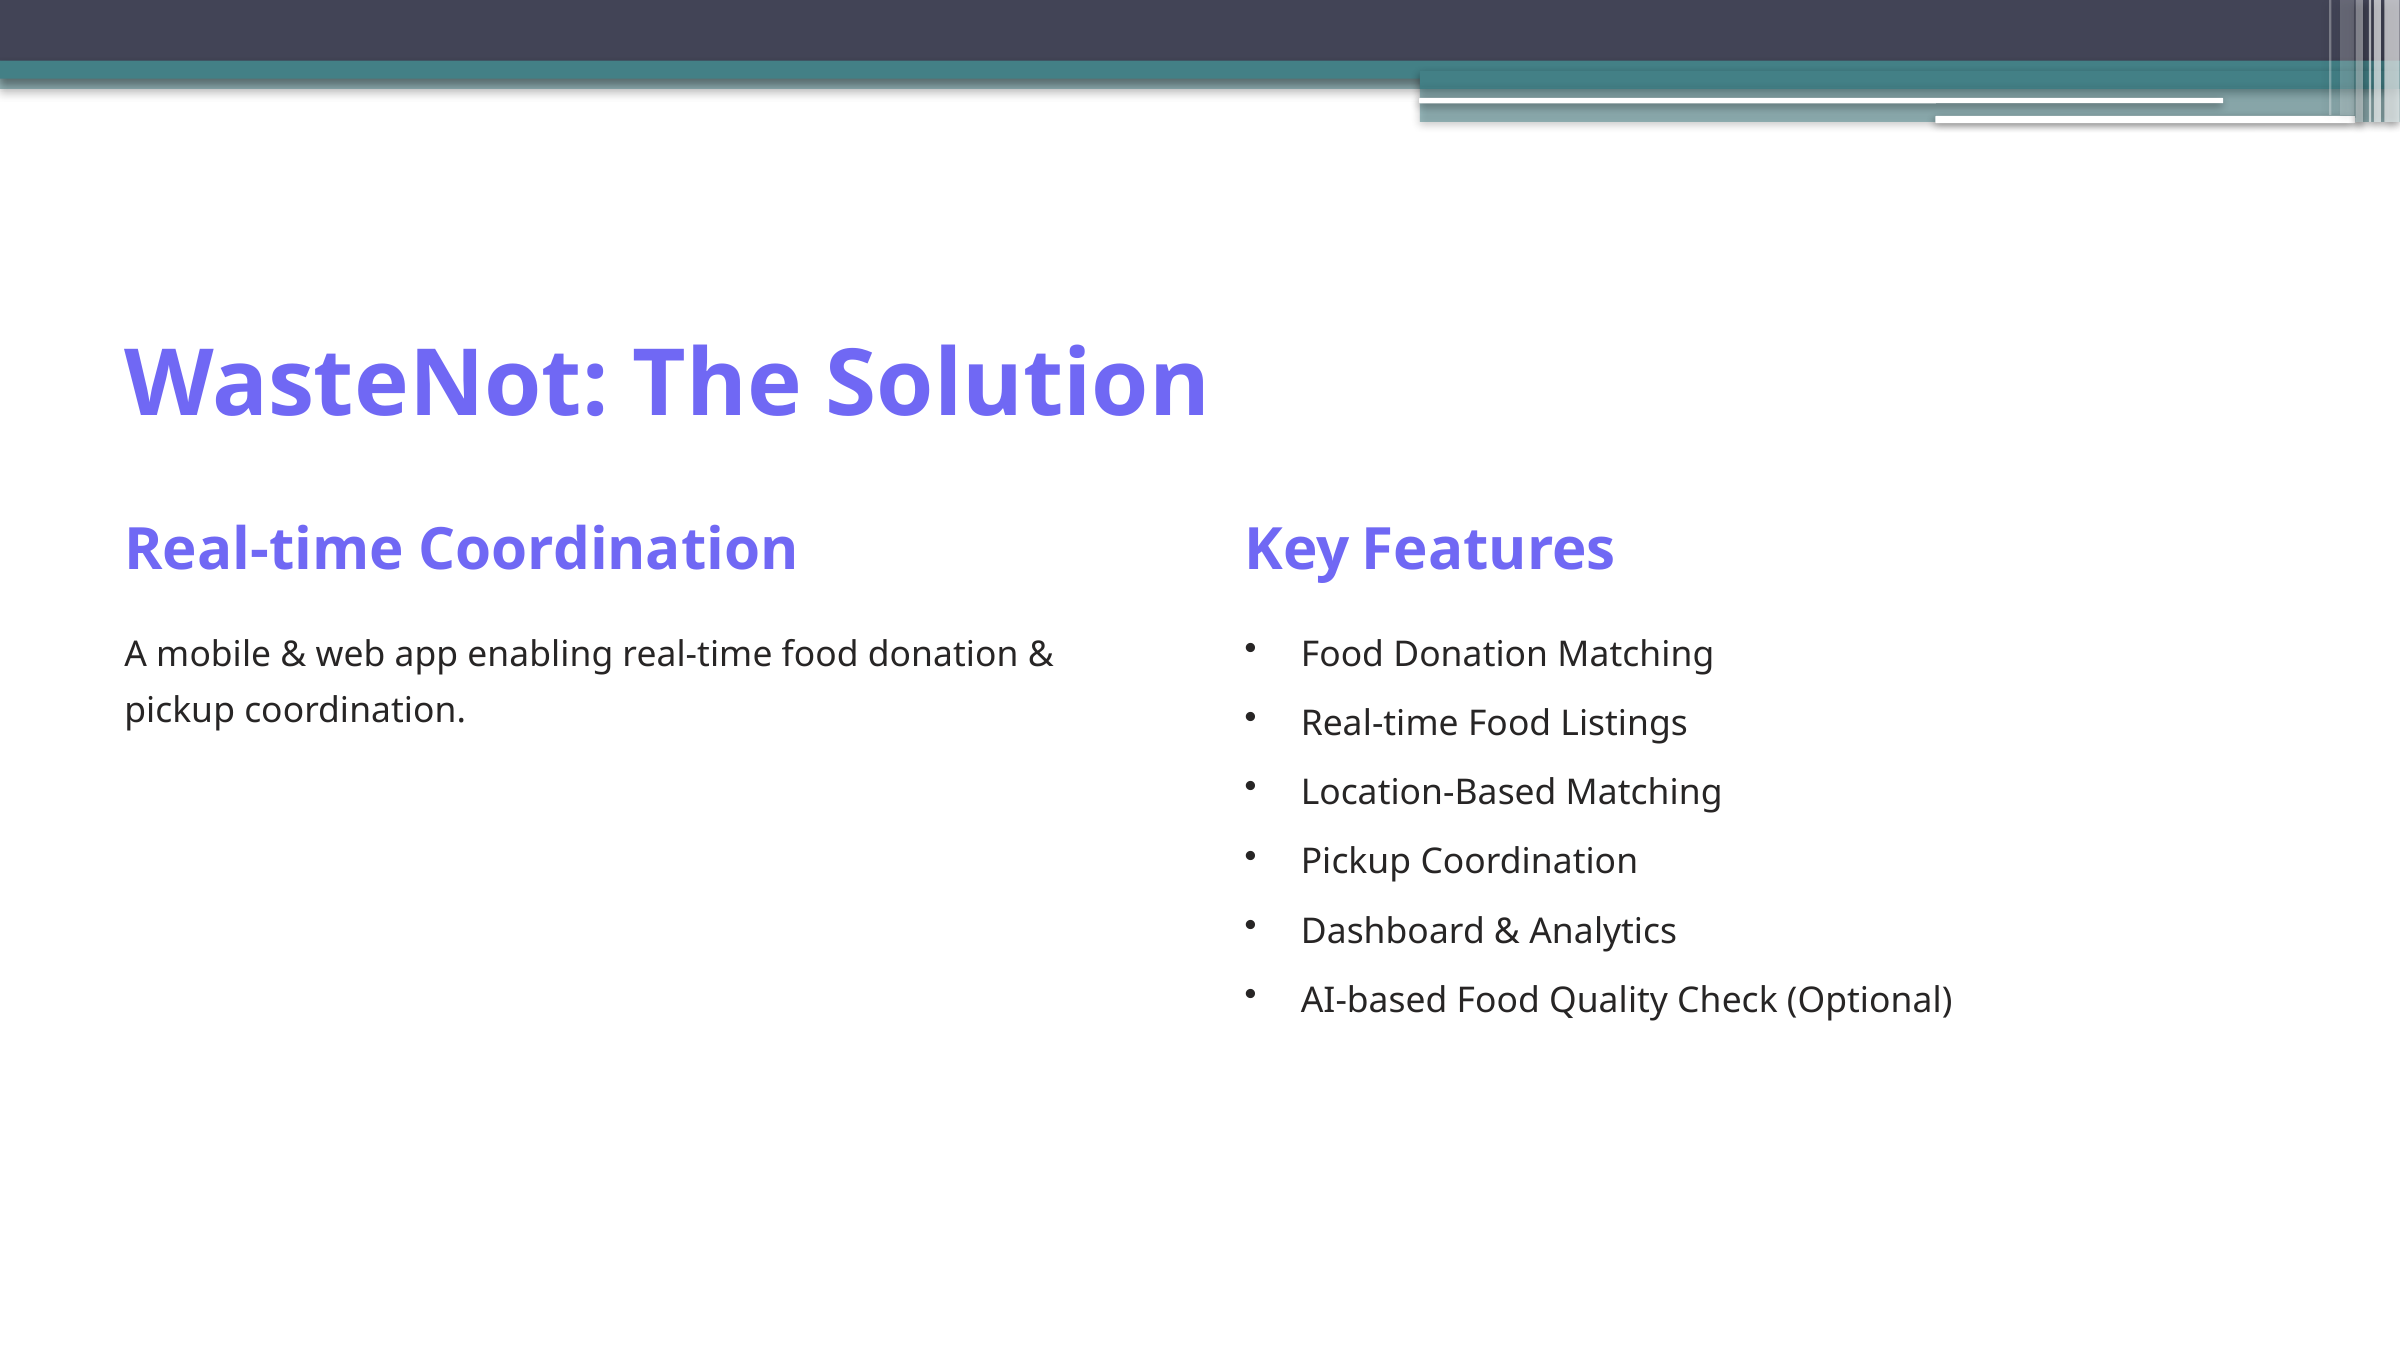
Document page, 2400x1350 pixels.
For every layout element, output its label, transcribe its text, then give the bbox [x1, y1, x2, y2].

text_box Pickup Coordination [1244, 824, 2277, 882]
text_box Real-time Food Listings [1244, 686, 2277, 744]
text_box A mobile & web app enabling real-time food donation & pickup coordination. [124, 616, 1157, 731]
text_box AI-based Food Quality Check (Optional) [1244, 963, 2277, 1021]
text_box Dashboard & Analytics [1244, 894, 2277, 951]
text_box Food Donation Matching [1244, 616, 2277, 674]
text_box Real-time Coordination [124, 522, 604, 582]
text_box WasteNot: The Solution [124, 317, 1104, 435]
text_box Key Features [1244, 522, 1713, 582]
text_box Location-Based Matching [1244, 755, 2277, 813]
